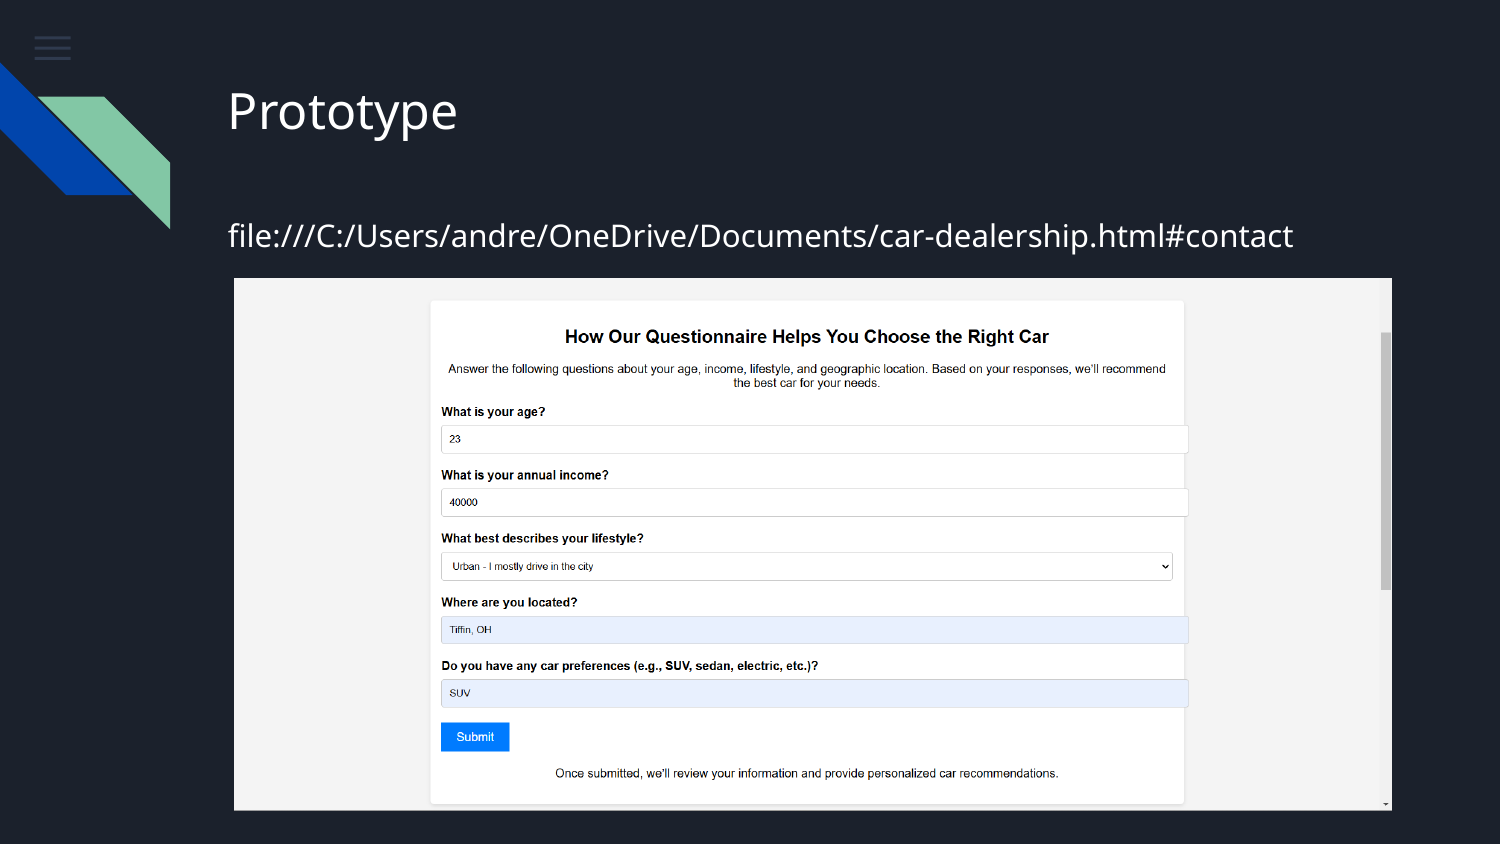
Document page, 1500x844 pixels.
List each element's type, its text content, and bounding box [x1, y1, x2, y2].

title Prototype [212, 64, 836, 195]
list file:///C:/Users/andre/OneDrive/Documents/car-dealership.html#contact [212, 195, 1414, 720]
picture [233, 277, 1393, 811]
